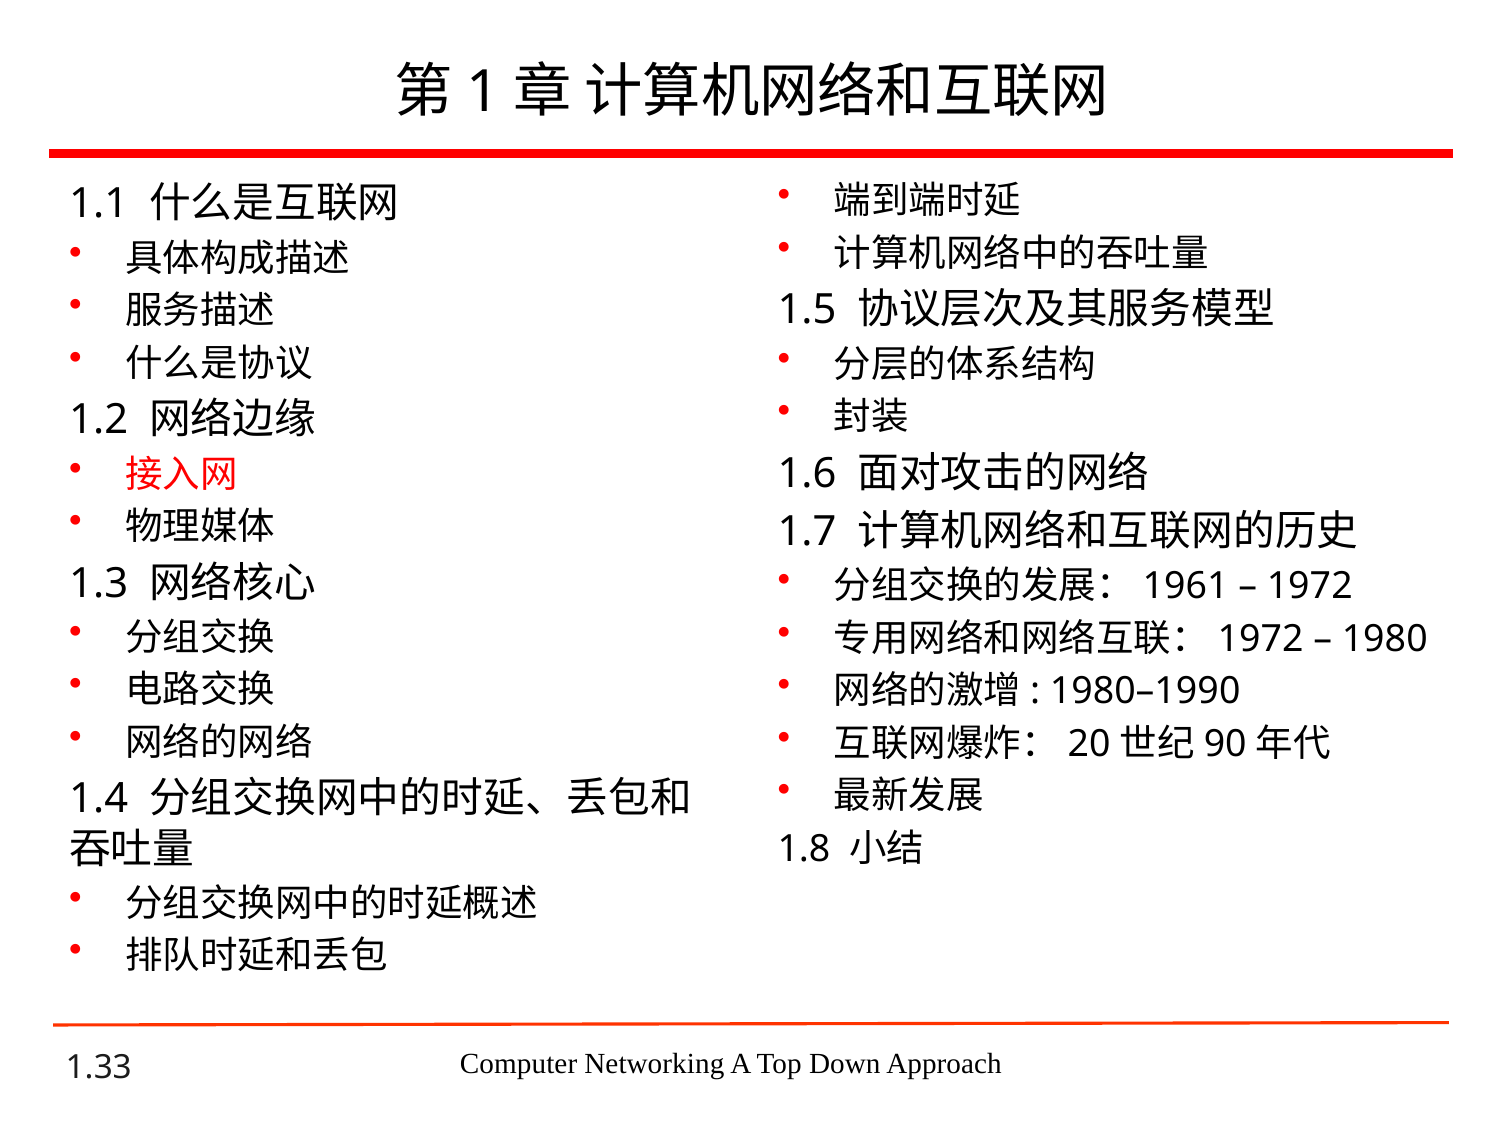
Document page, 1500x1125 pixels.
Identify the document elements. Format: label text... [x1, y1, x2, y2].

list 端到端时延 计算机网络中的吞吐量 1.5 协议层次及其服务模型 分层的体系结构 封装 1.6 面对攻击的网络 1.7 计算机网络和互联网的历史 分组交换的发展：1961 – 1972 专用网络和网络互联：1972 – 1980 网络的激增: 1980–1990 互联网爆炸：20世纪90年代 最新发展 1.8 小结 [762, 168, 1447, 1014]
title 第1章 计算机网络和互联网 [51, 33, 1452, 144]
list 1.1 什么是互联网 具体构成描述 服务描述 什么是协议 1.2 网络边缘 接入网 物理媒体 1.3 网络核心 分组交换 电路交换 网络的网络 1.4 分组交换网中的时延、丢包和吞吐量 分组交换网中的时延概述 排队时延和丢包 [53, 168, 738, 1014]
